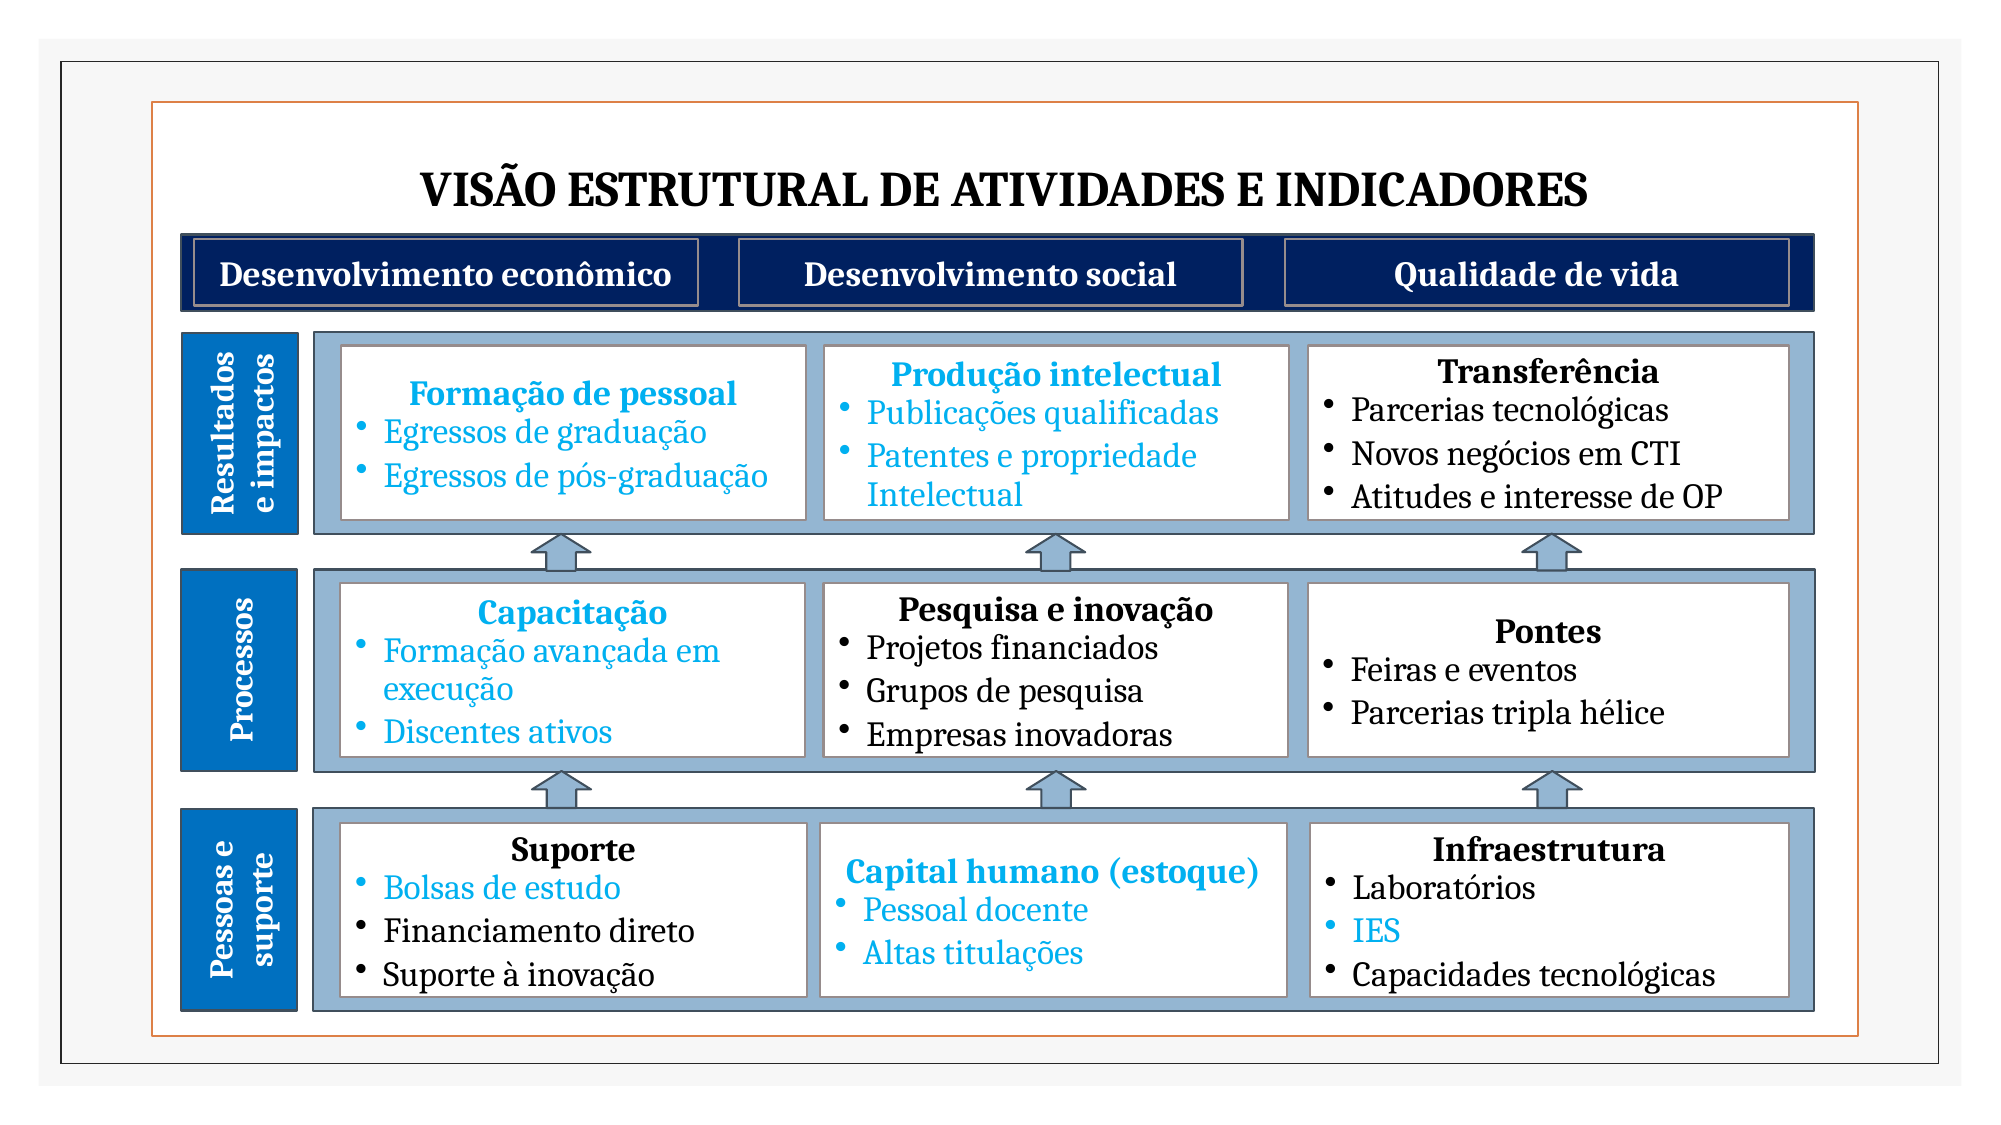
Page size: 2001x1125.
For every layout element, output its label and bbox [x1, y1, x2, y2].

text_box [151, 101, 1858, 1036]
